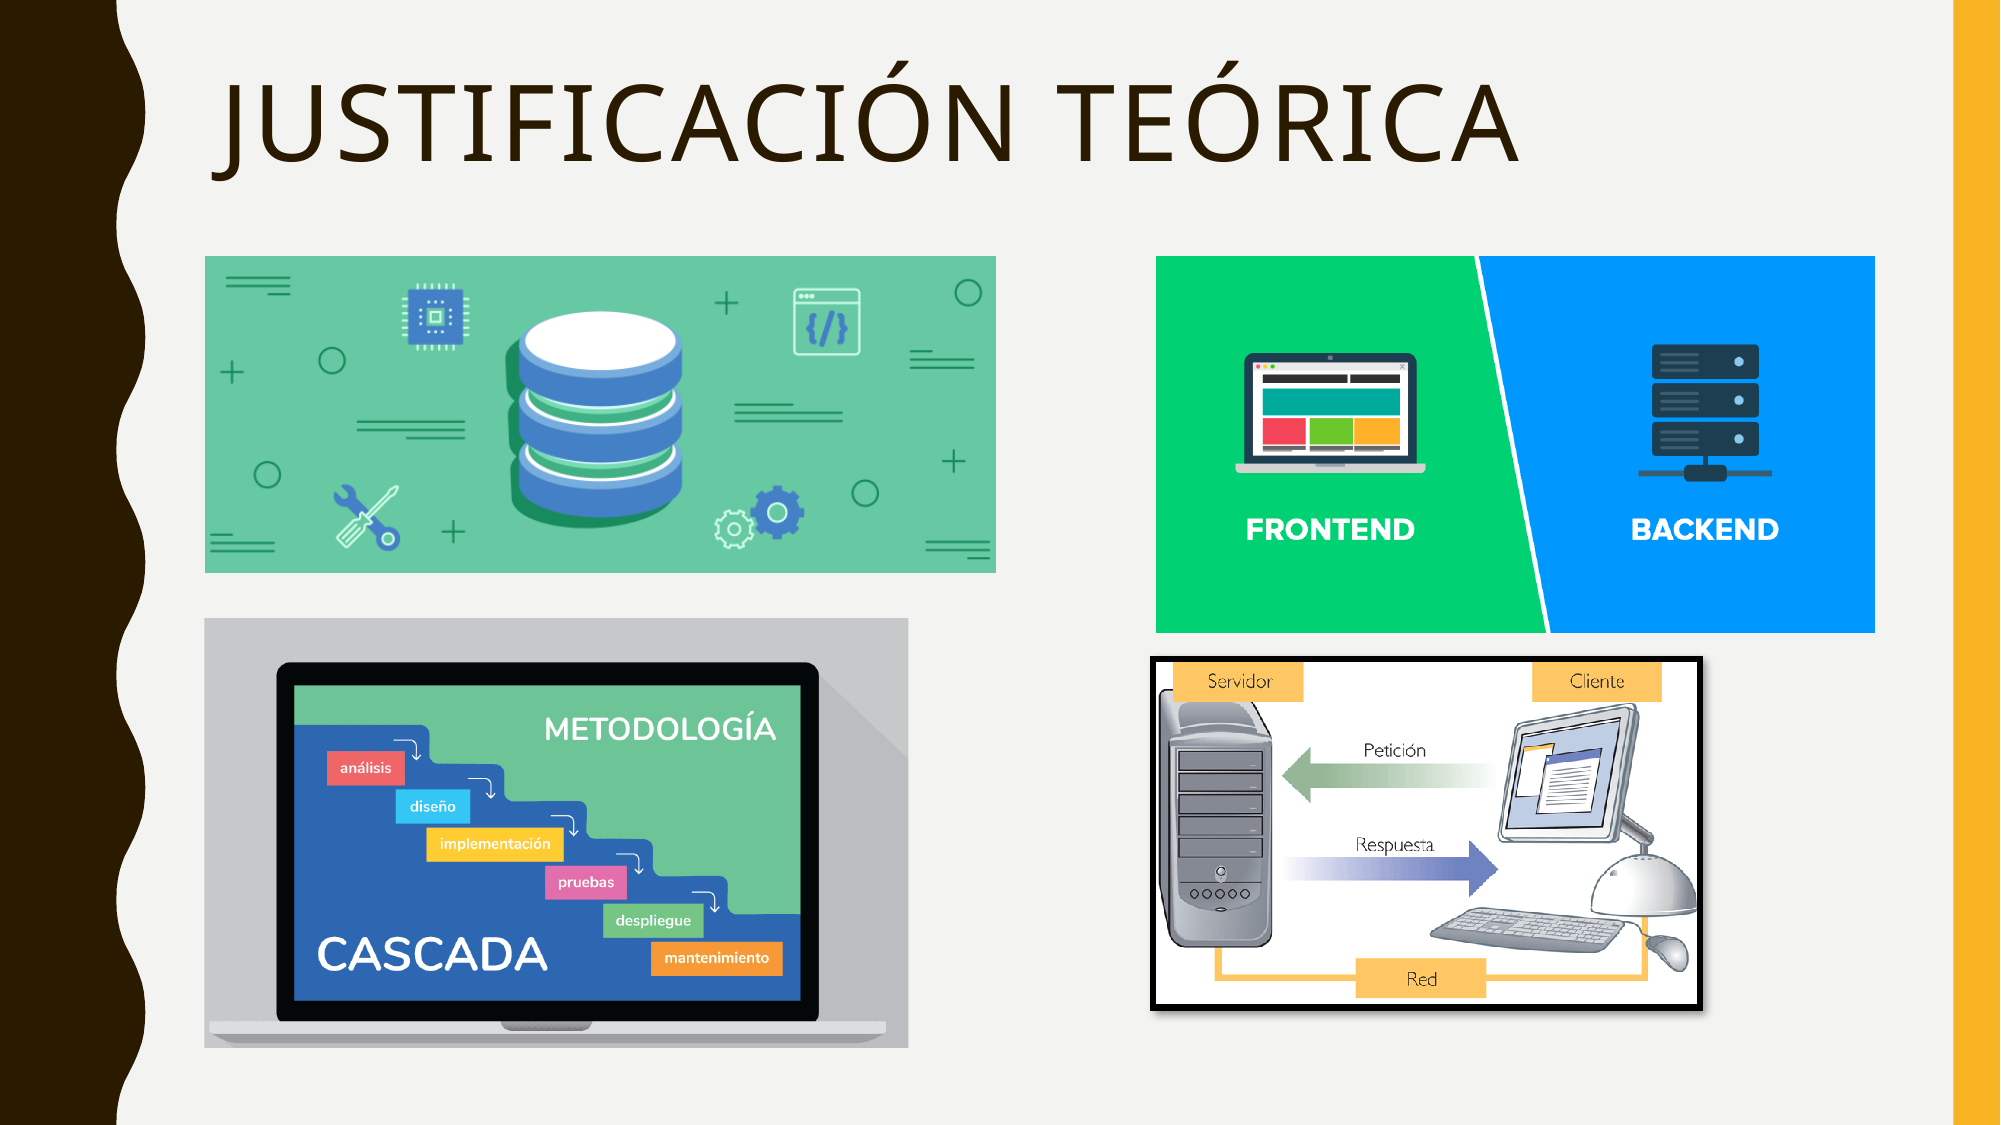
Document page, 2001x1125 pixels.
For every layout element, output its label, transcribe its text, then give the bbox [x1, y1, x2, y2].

picture [205, 256, 996, 573]
picture [204, 618, 909, 1048]
picture [1156, 256, 1875, 633]
title Justificación teórica [205, 62, 1875, 308]
picture [1156, 661, 1697, 1005]
